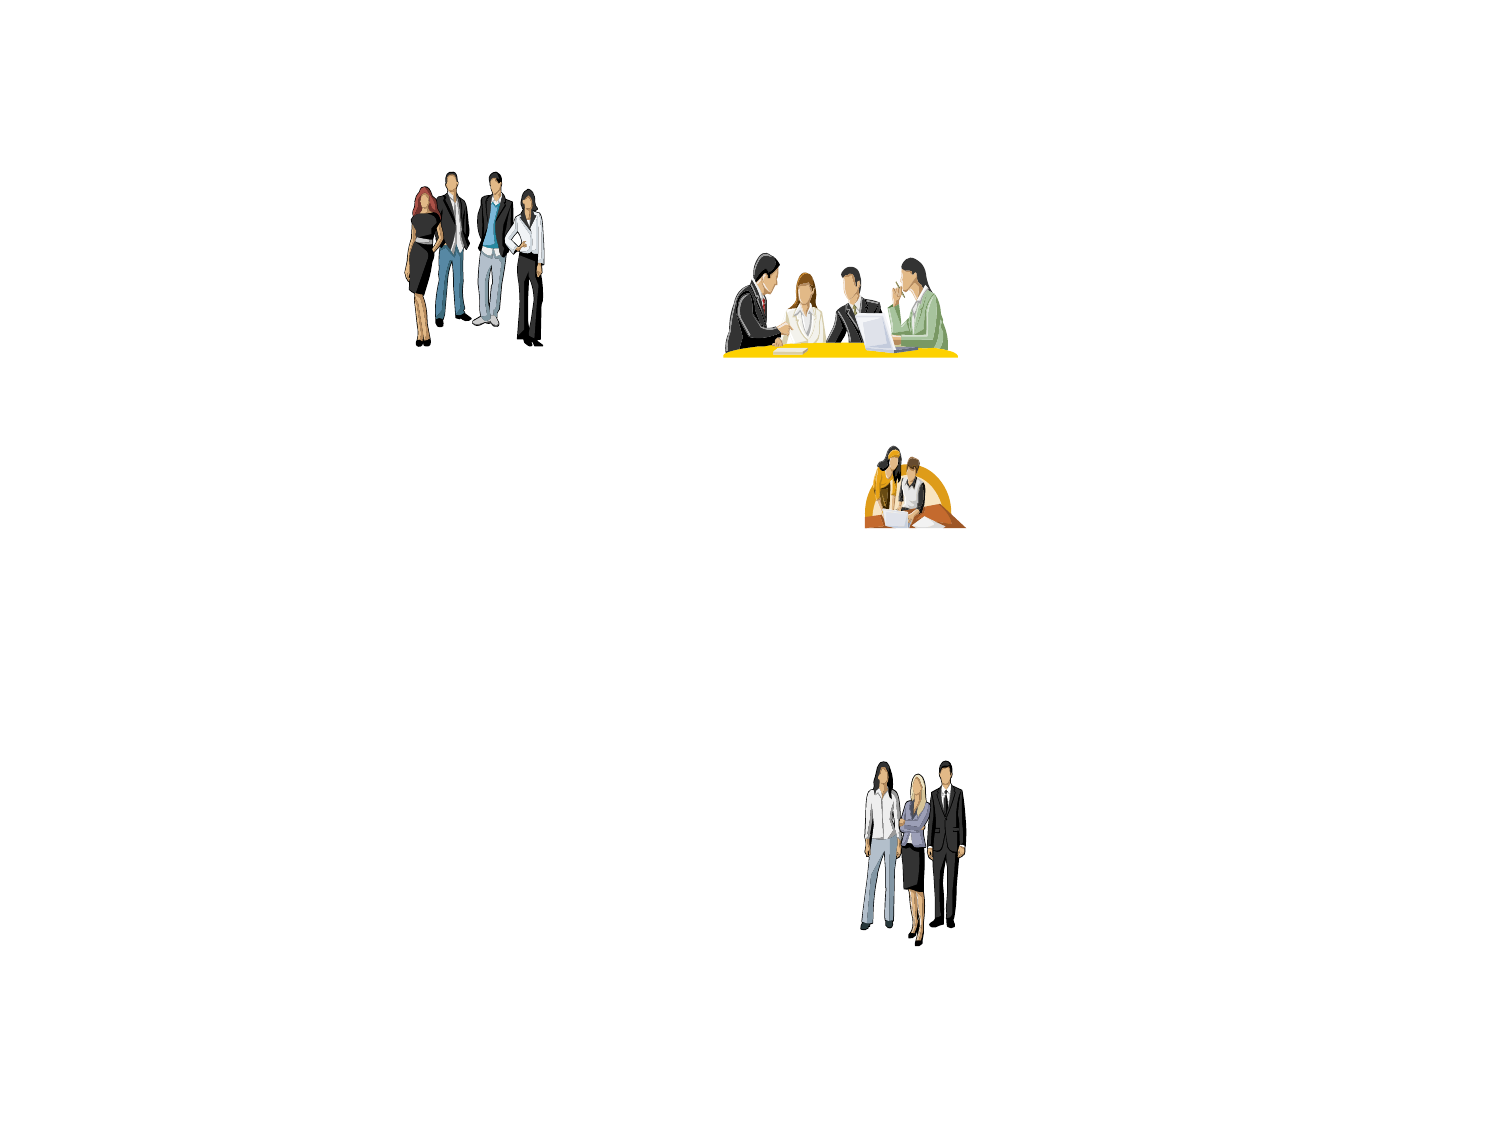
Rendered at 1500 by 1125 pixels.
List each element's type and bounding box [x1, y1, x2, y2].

picture [404, 171, 967, 947]
